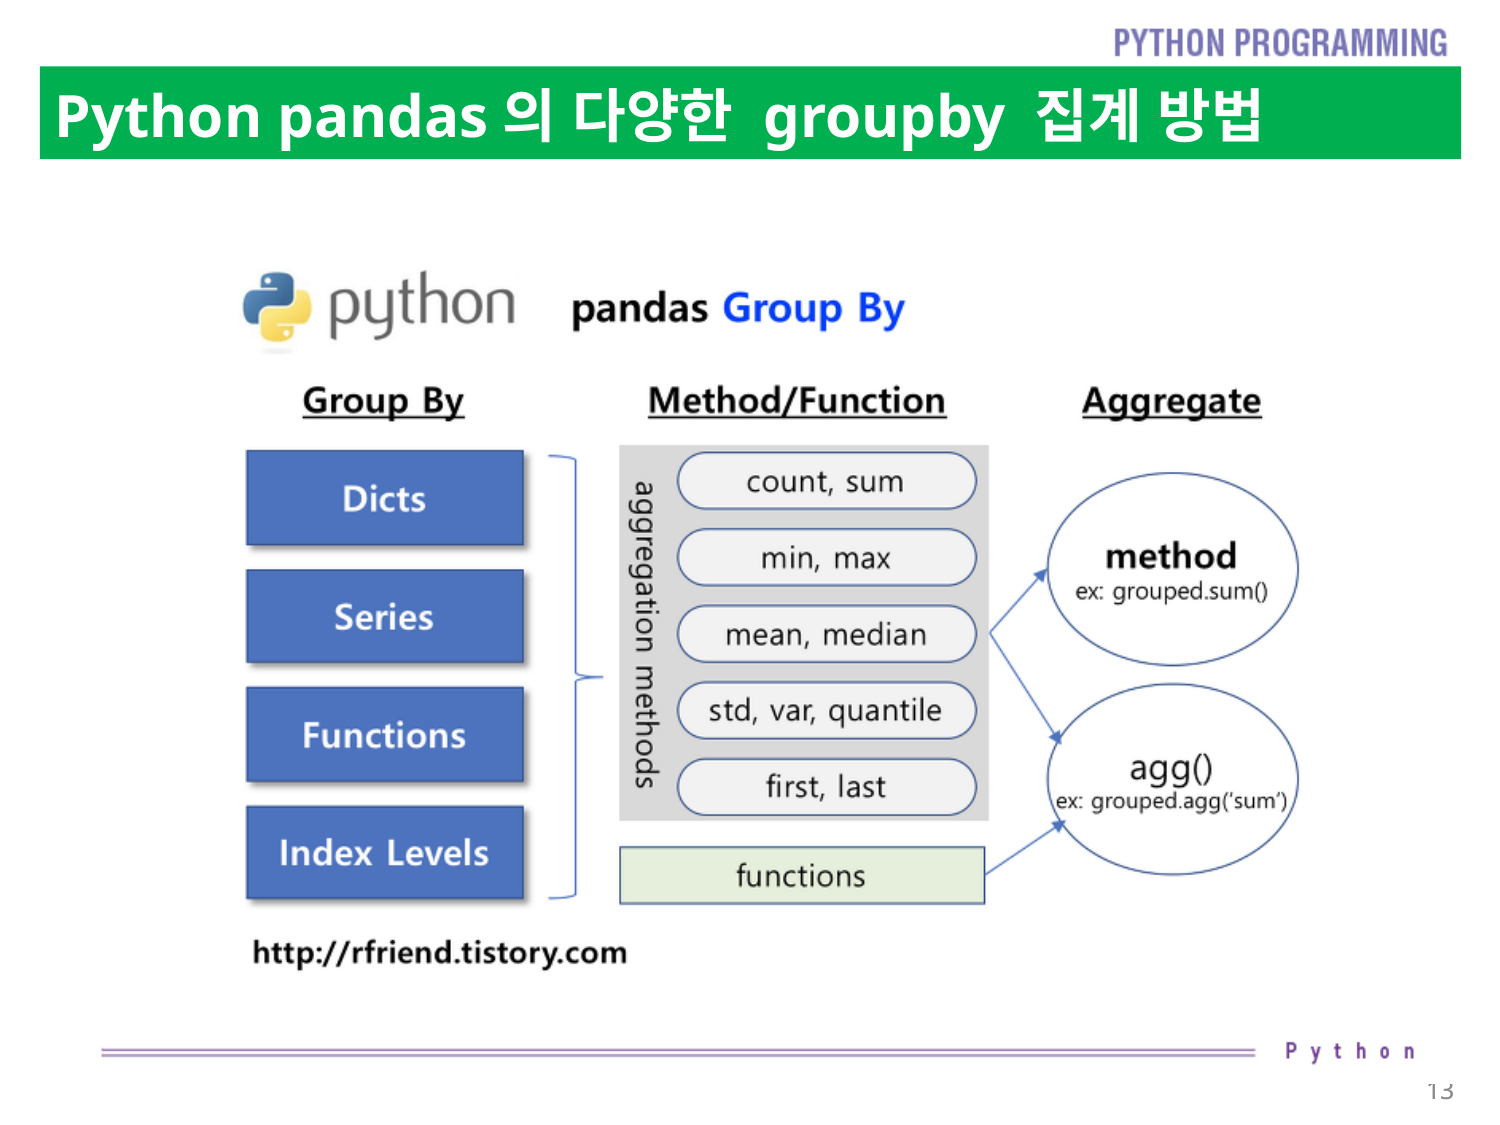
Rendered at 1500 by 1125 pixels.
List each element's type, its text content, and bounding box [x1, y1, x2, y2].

picture [209, 253, 1323, 989]
picture [18, 1020, 1483, 1084]
picture [1106, 13, 1462, 66]
slide_number 13 [1119, 1071, 1470, 1112]
title Python pandas의 다양한 groupby 집계 방법 [39, 76, 1444, 152]
